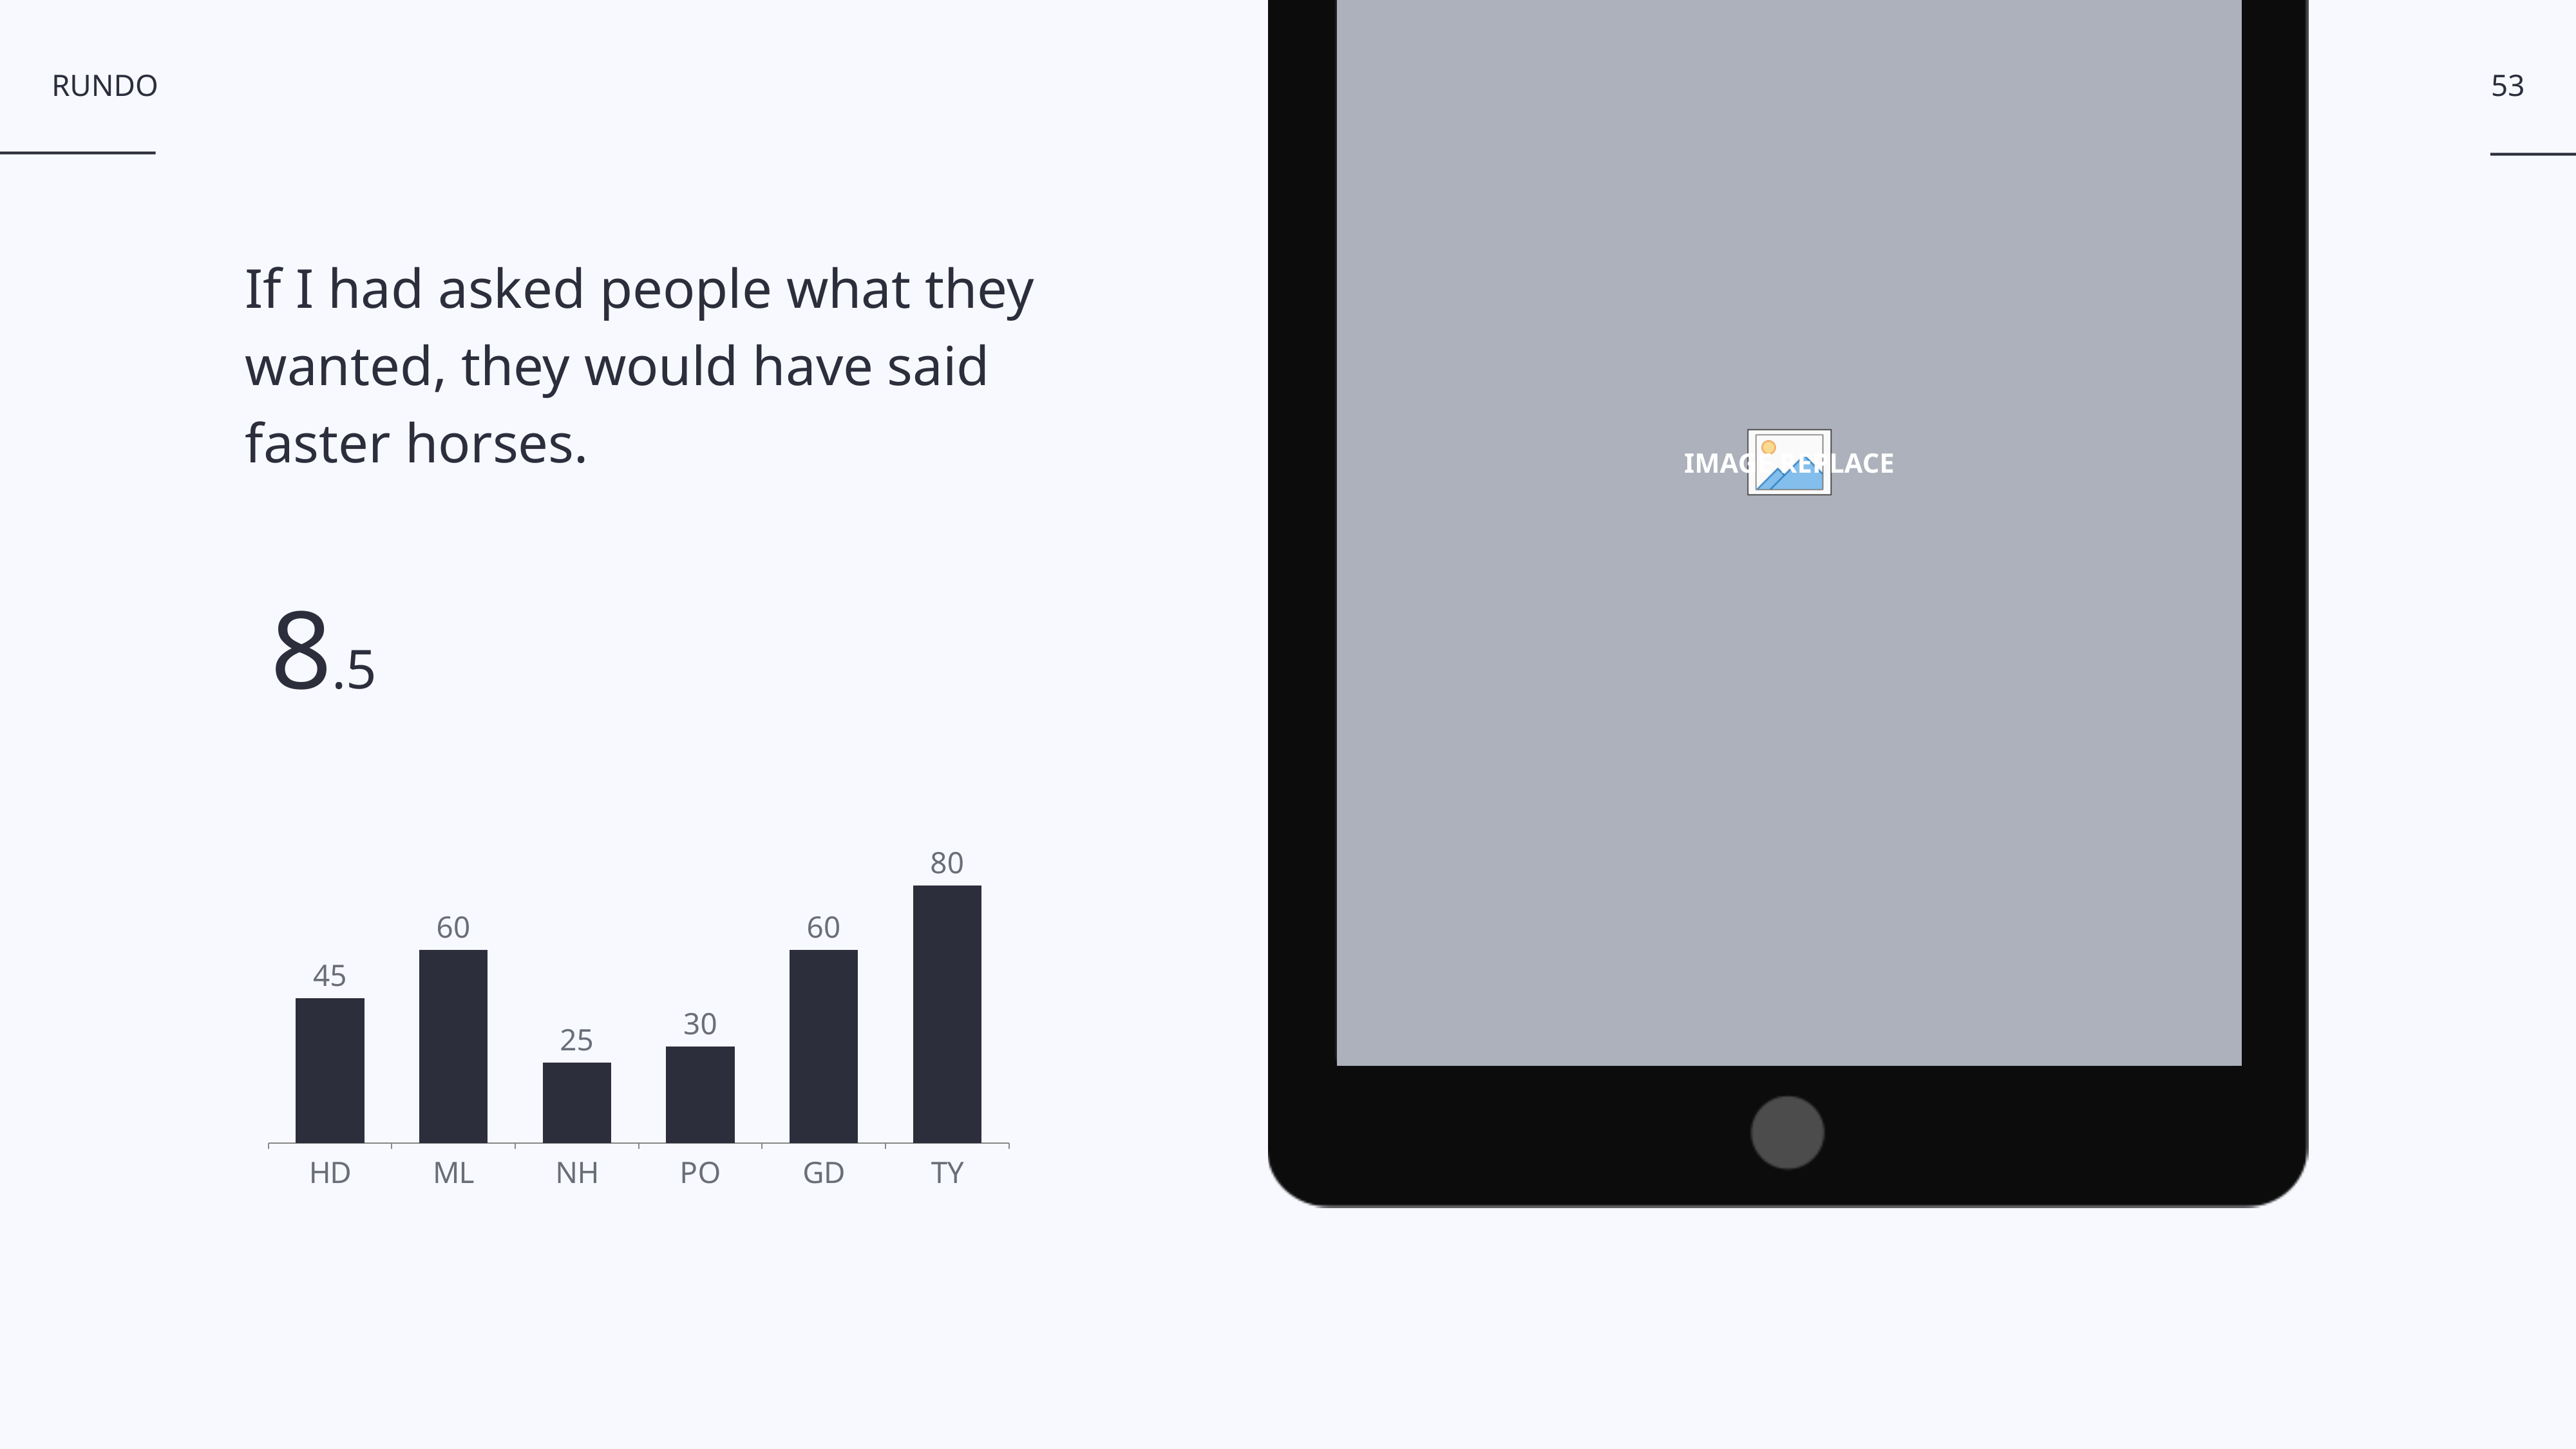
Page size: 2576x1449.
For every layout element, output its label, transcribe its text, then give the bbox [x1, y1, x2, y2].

chart [254, 780, 1013, 1209]
picture [1268, 0, 2309, 1209]
text_box 8.5 [270, 581, 377, 710]
text_box If I had asked people what they wanted, they would have said faster horses. [245, 242, 1035, 474]
slide_number 53 [2490, 66, 2526, 106]
